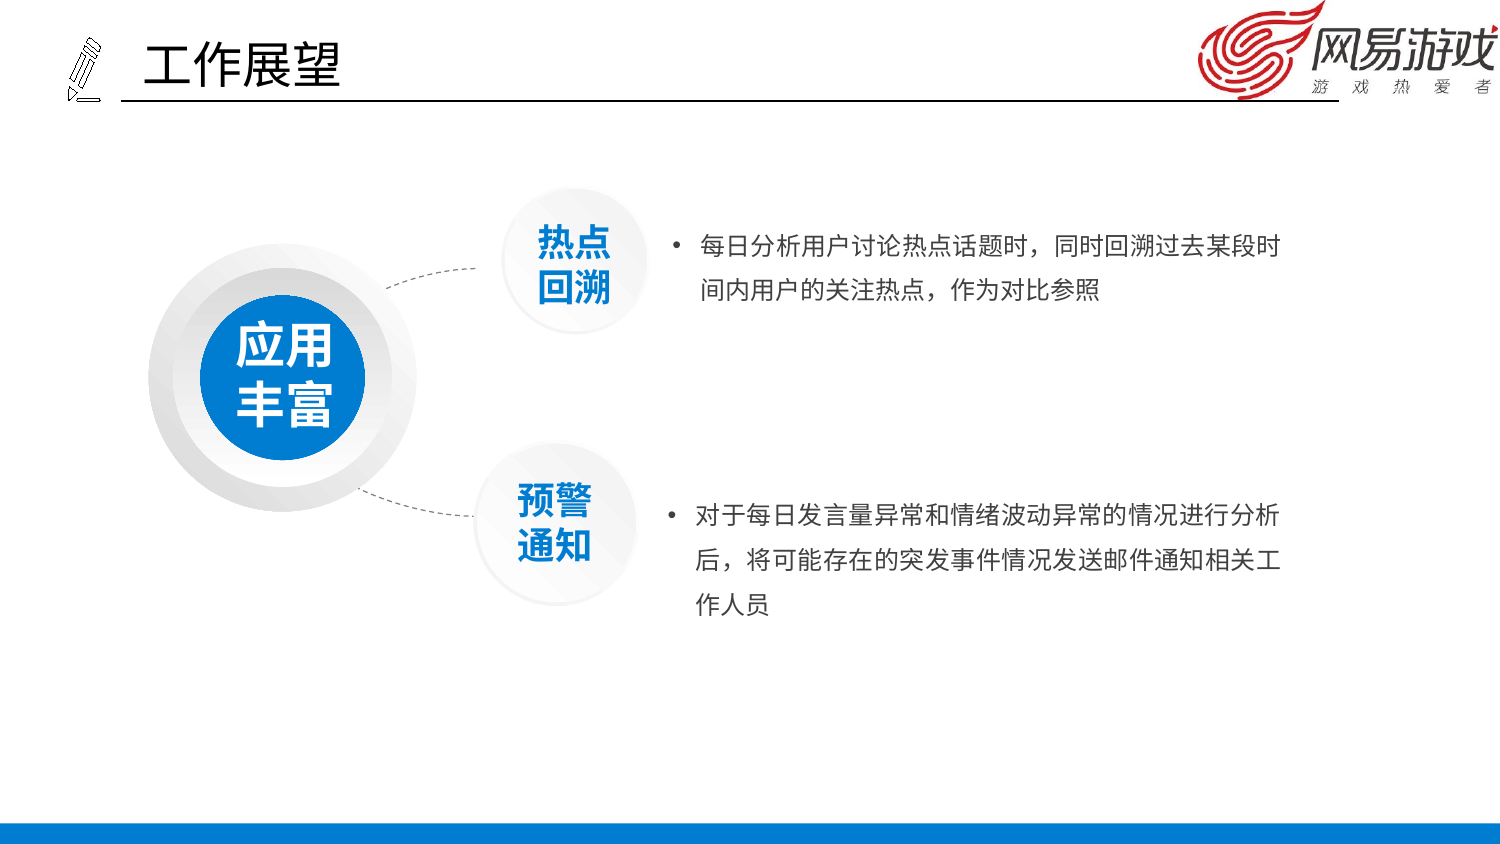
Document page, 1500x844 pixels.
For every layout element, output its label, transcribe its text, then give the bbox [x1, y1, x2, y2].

text_box 对于每日发言量异常和情绪波动异常的情况进行分析后，将可能存在的突发事件情况发送邮件通知相关工作人员 [667, 484, 1282, 620]
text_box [467, 439, 643, 607]
text_box 每日分析用户讨论热点话题时，同时回溯过去某段时间内用户的关注热点，作为对比参照 [672, 215, 1282, 305]
text_box [78, 59, 95, 89]
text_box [148, 243, 417, 512]
text_box [83, 45, 98, 59]
text_box 工作展望 [128, 26, 358, 98]
text_box [76, 98, 101, 102]
text_box [69, 52, 86, 82]
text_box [496, 185, 653, 335]
text_box [68, 86, 78, 101]
picture [1198, 0, 1498, 100]
text_box [86, 37, 101, 52]
